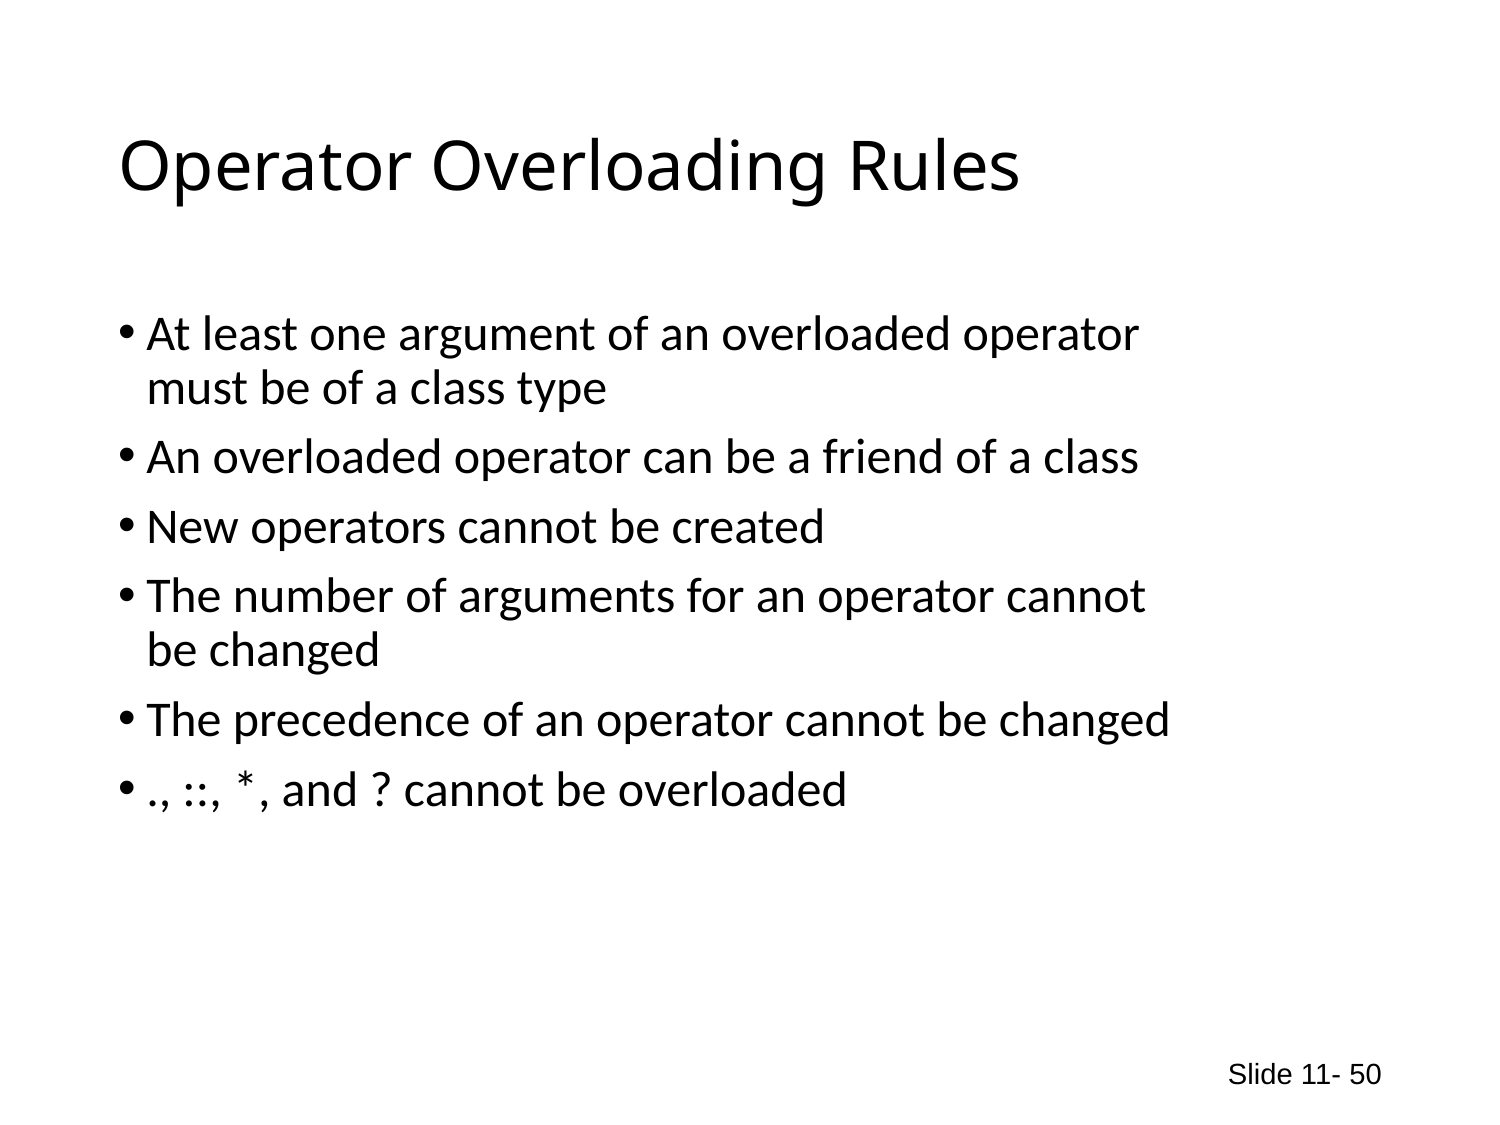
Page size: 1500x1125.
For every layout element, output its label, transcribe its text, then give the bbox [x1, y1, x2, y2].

slide_number Slide 11- 50 [1059, 1042, 1397, 1103]
list At least one argument of an overloaded operator must be of a class type An overloaded operator can be a friend of a class New operators cannot be created The number of arguments for an operator cannot be changed The precedence of an operator cannot be changed ., ::, *, and ? cannot be overloaded [103, 299, 1397, 863]
title Operator Overloading Rules [103, 59, 1397, 278]
